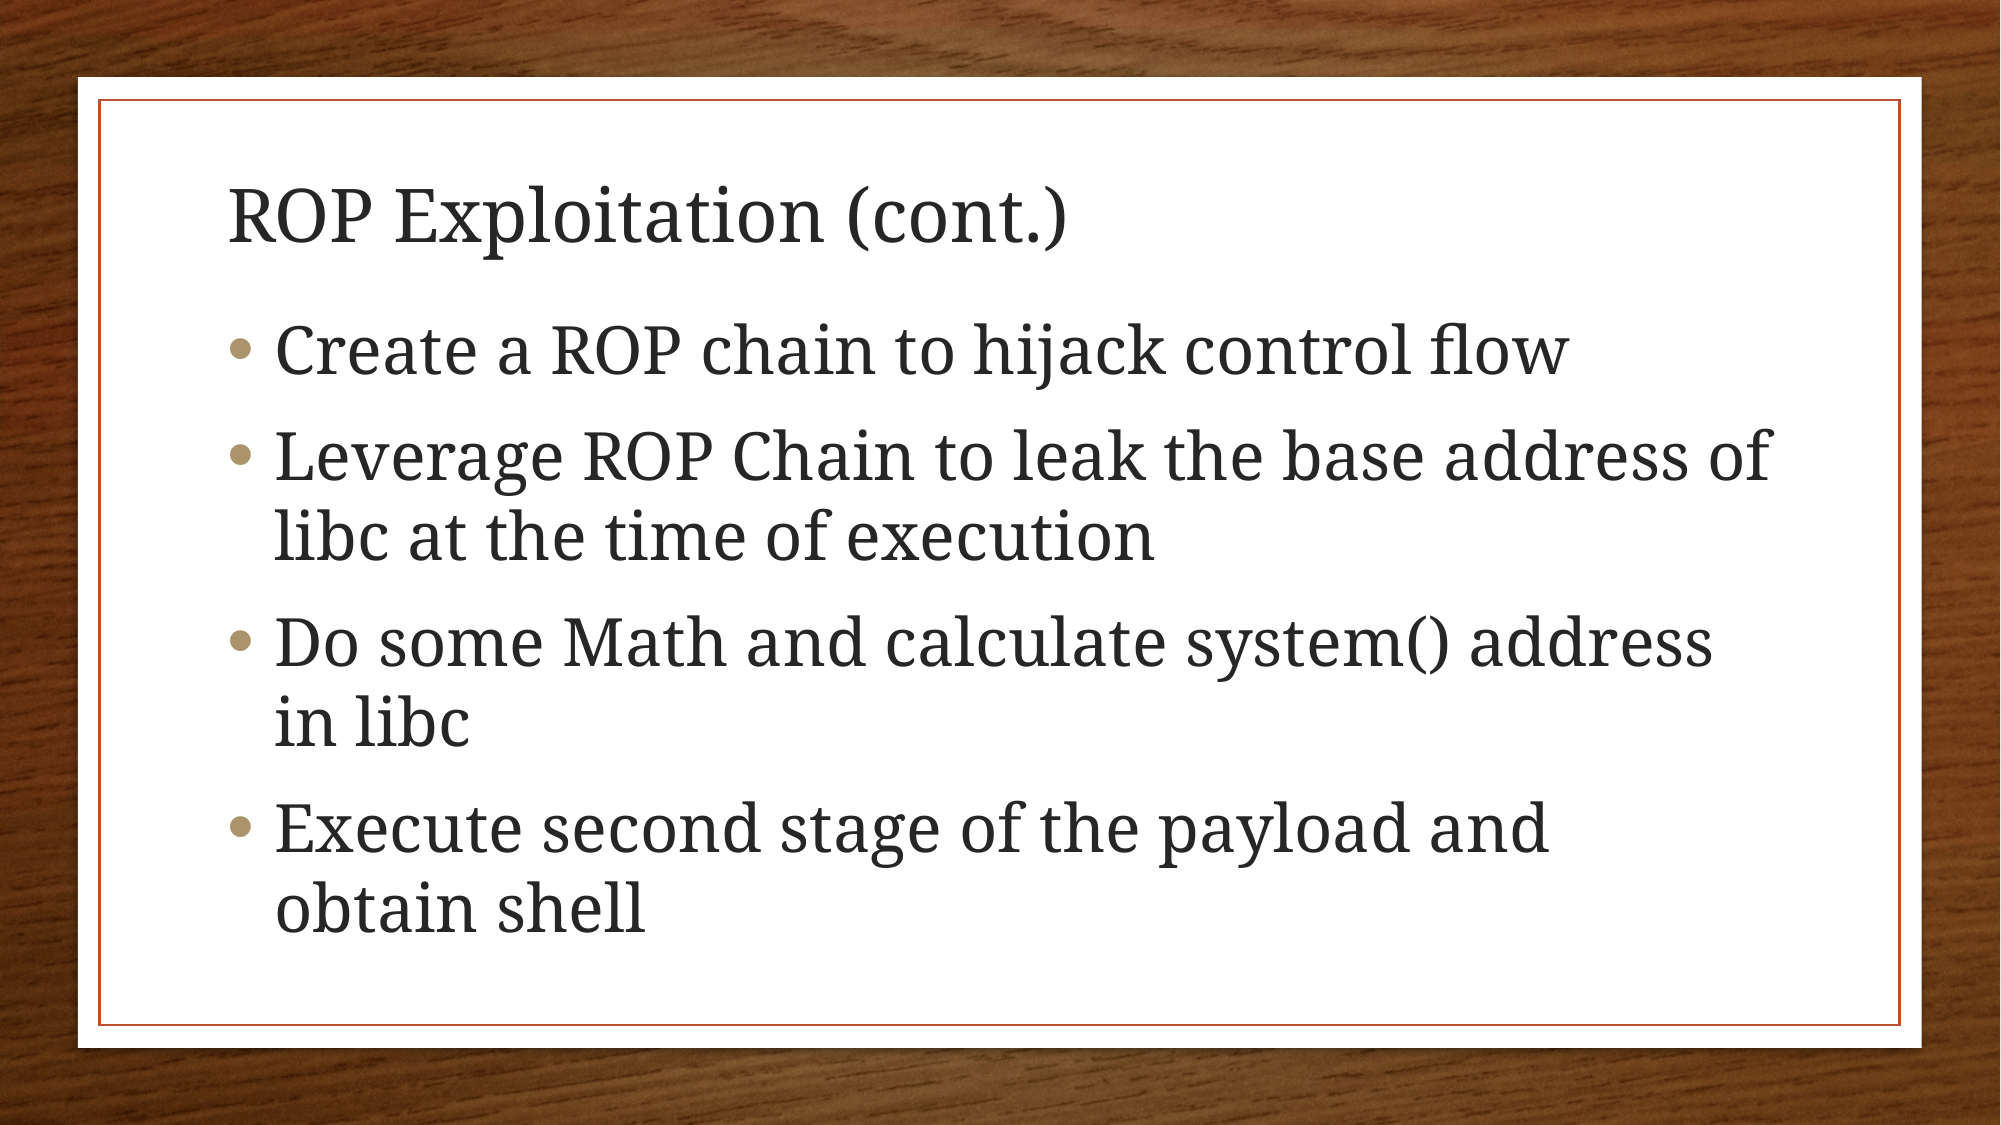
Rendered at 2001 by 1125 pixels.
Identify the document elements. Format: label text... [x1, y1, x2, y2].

text_box [0, 0, 2000, 1125]
text_box [77, 76, 1923, 1049]
title ROP Exploitation (cont.) [212, 161, 1788, 266]
list Create a ROP chain to hijack control flow Leverage ROP Chain to leak the base address of libc at the time of execution Do some Math and calculate system() address in libc Execute second stage of the payload and obtain shell [212, 300, 1788, 964]
text_box [99, 99, 1900, 1026]
